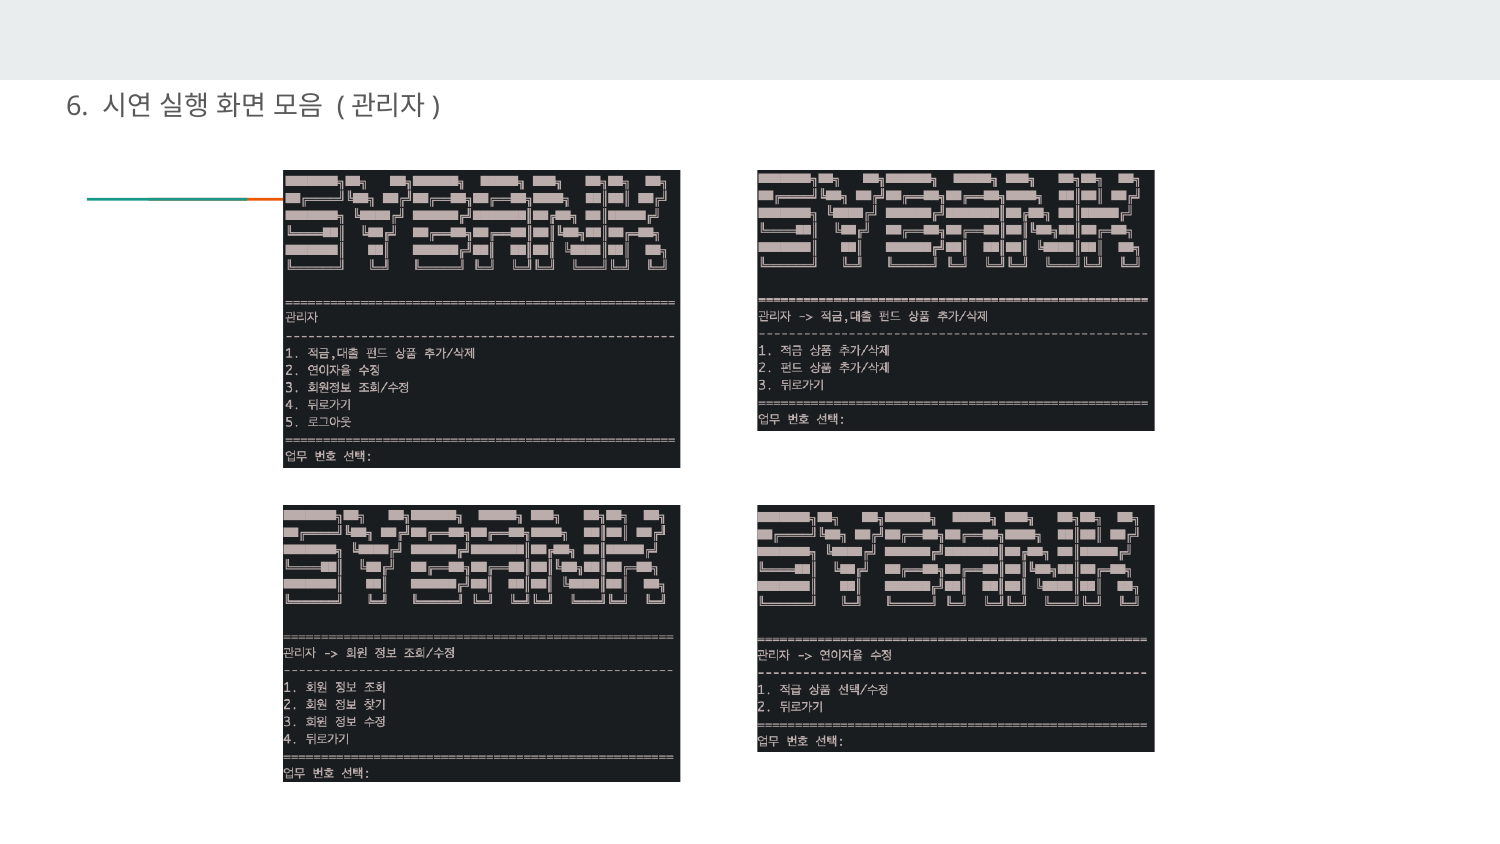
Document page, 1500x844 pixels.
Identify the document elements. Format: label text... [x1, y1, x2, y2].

picture [757, 505, 1155, 752]
picture [282, 505, 681, 782]
list 6. 시연 실행 화면 모음 (관리자) [51, 69, 1449, 630]
picture [757, 170, 1155, 431]
picture [282, 170, 681, 468]
